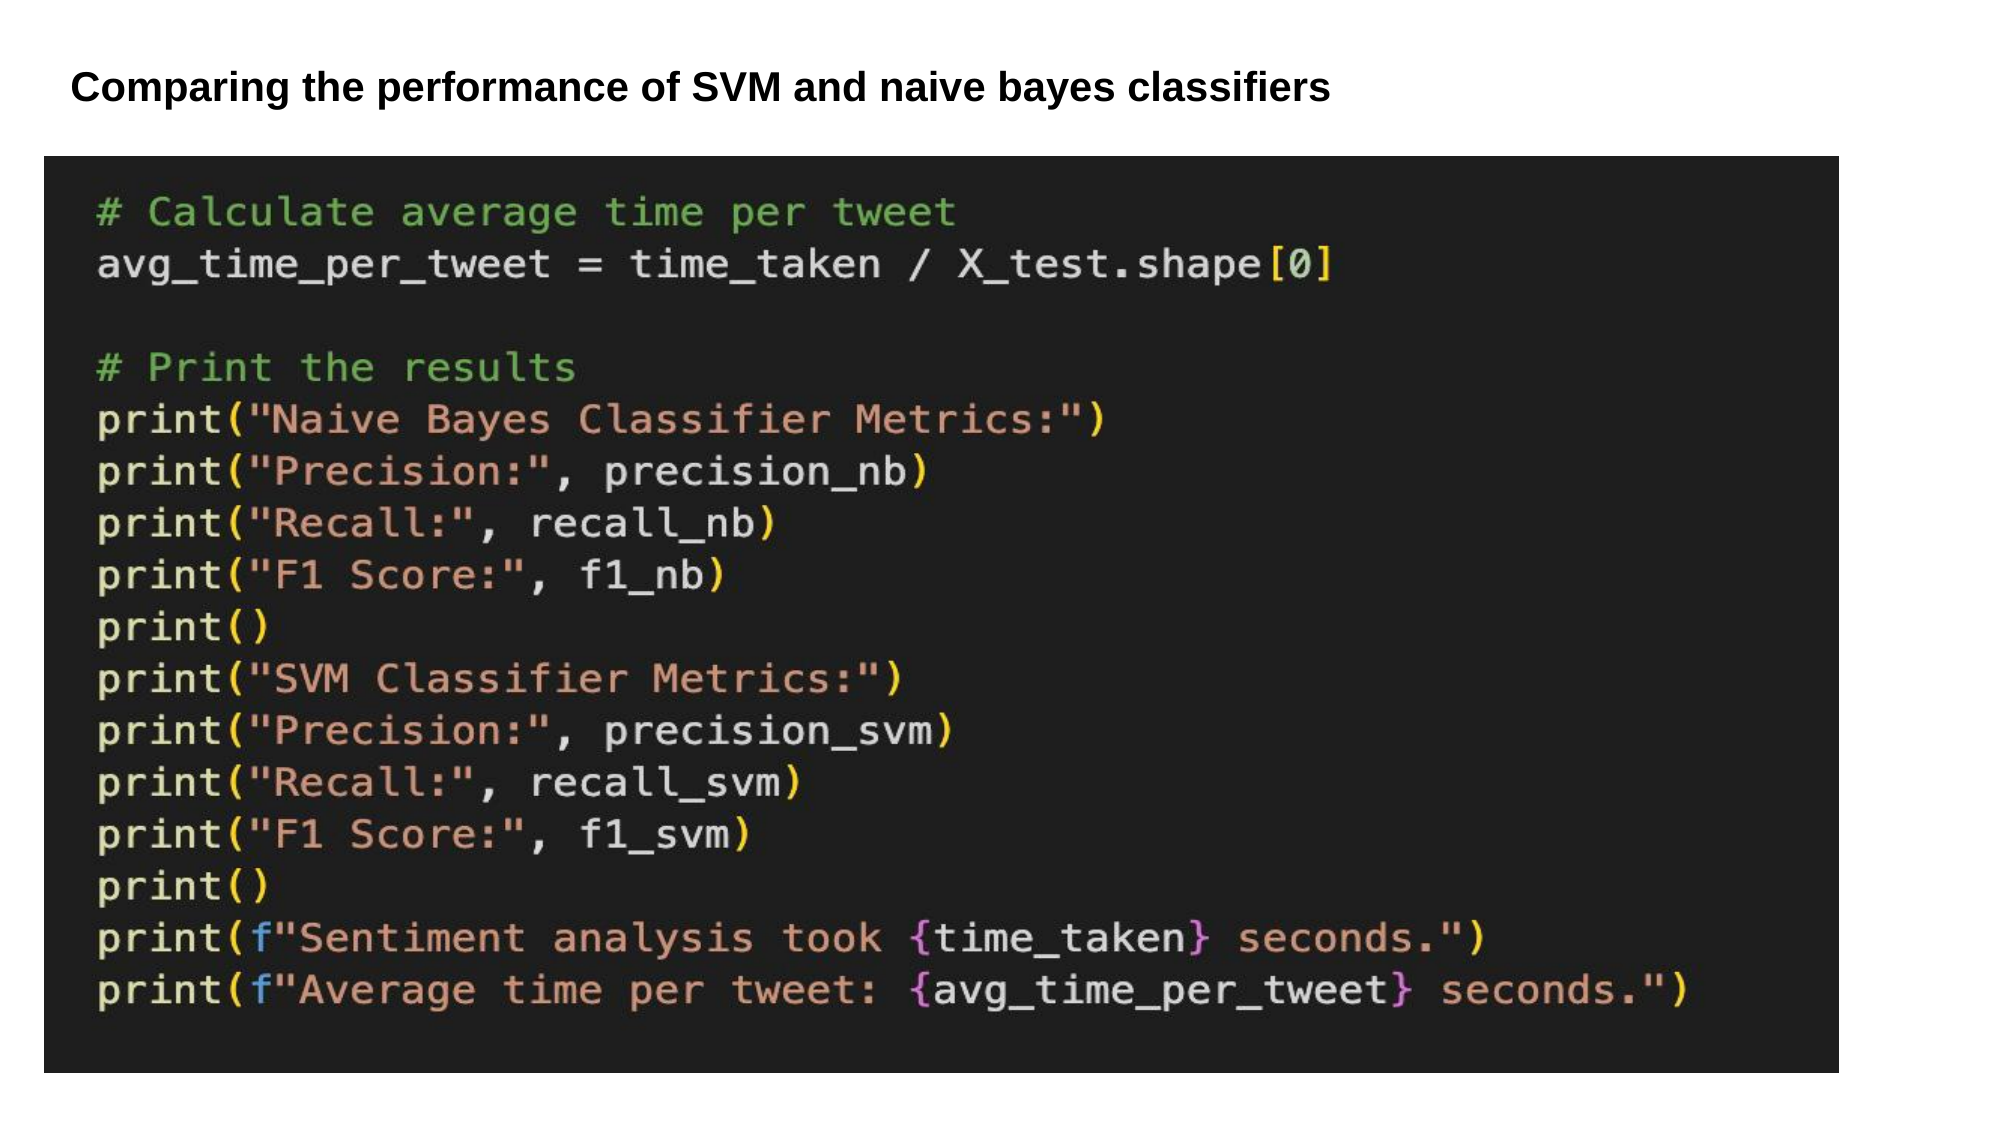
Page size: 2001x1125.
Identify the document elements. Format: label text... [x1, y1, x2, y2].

text_box Comparing the performance of SVM and naive bayes classifiers [0, 52, 1347, 218]
picture [44, 156, 1839, 1073]
